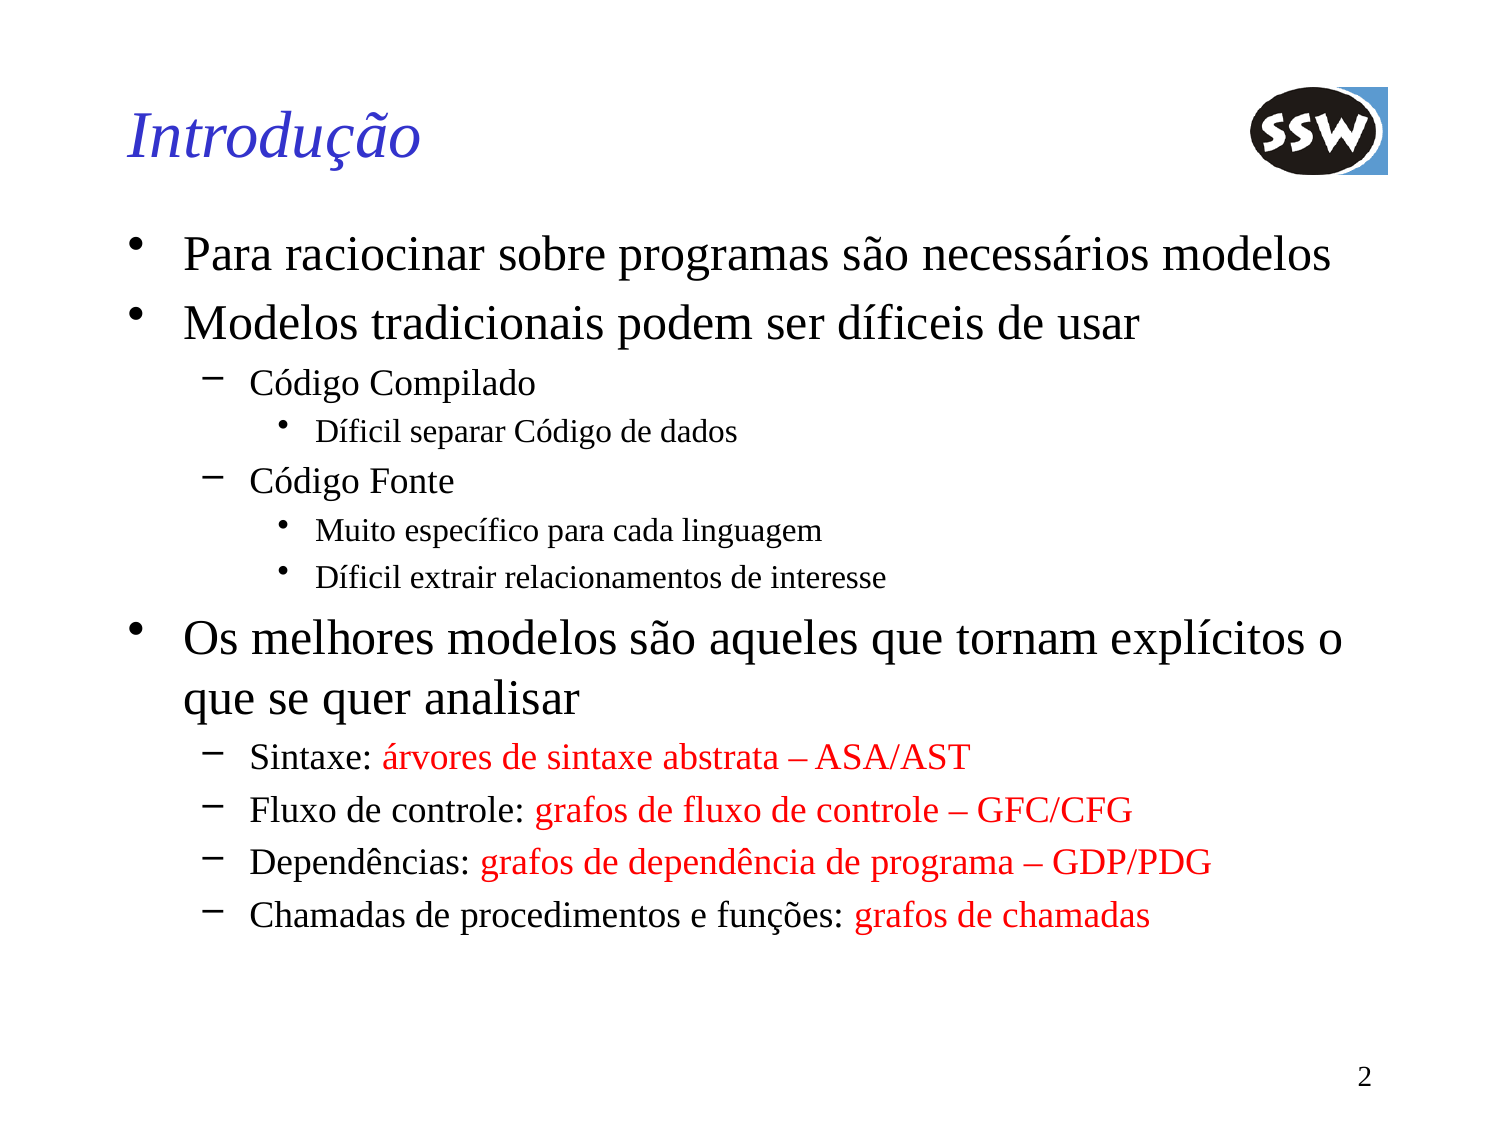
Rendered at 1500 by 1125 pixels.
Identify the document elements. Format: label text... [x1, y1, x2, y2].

picture [1250, 87, 1388, 175]
title Introdução [112, 74, 1238, 188]
slide_number 2 [1074, 1049, 1388, 1101]
list Para raciocinar sobre programas são necessários modelos Modelos tradicionais podem ser díficeis de usar Código Compilado Díficil separar Código de dados Código Fonte Muito específico para cada linguagem Díficil extrair relacionamentos de interesse Os melhores modelos são aqueles que tornam explícitos o que se quer analisar Sintaxe: árvores de sintaxe abstrata – ASA/AST Fluxo de controle: grafos de fluxo de controle – GFC/CFG Dependências: grafos de dependência de programa – GDP/PDG Chamadas de procedimentos e funções: grafos de chamadas [112, 212, 1388, 1038]
